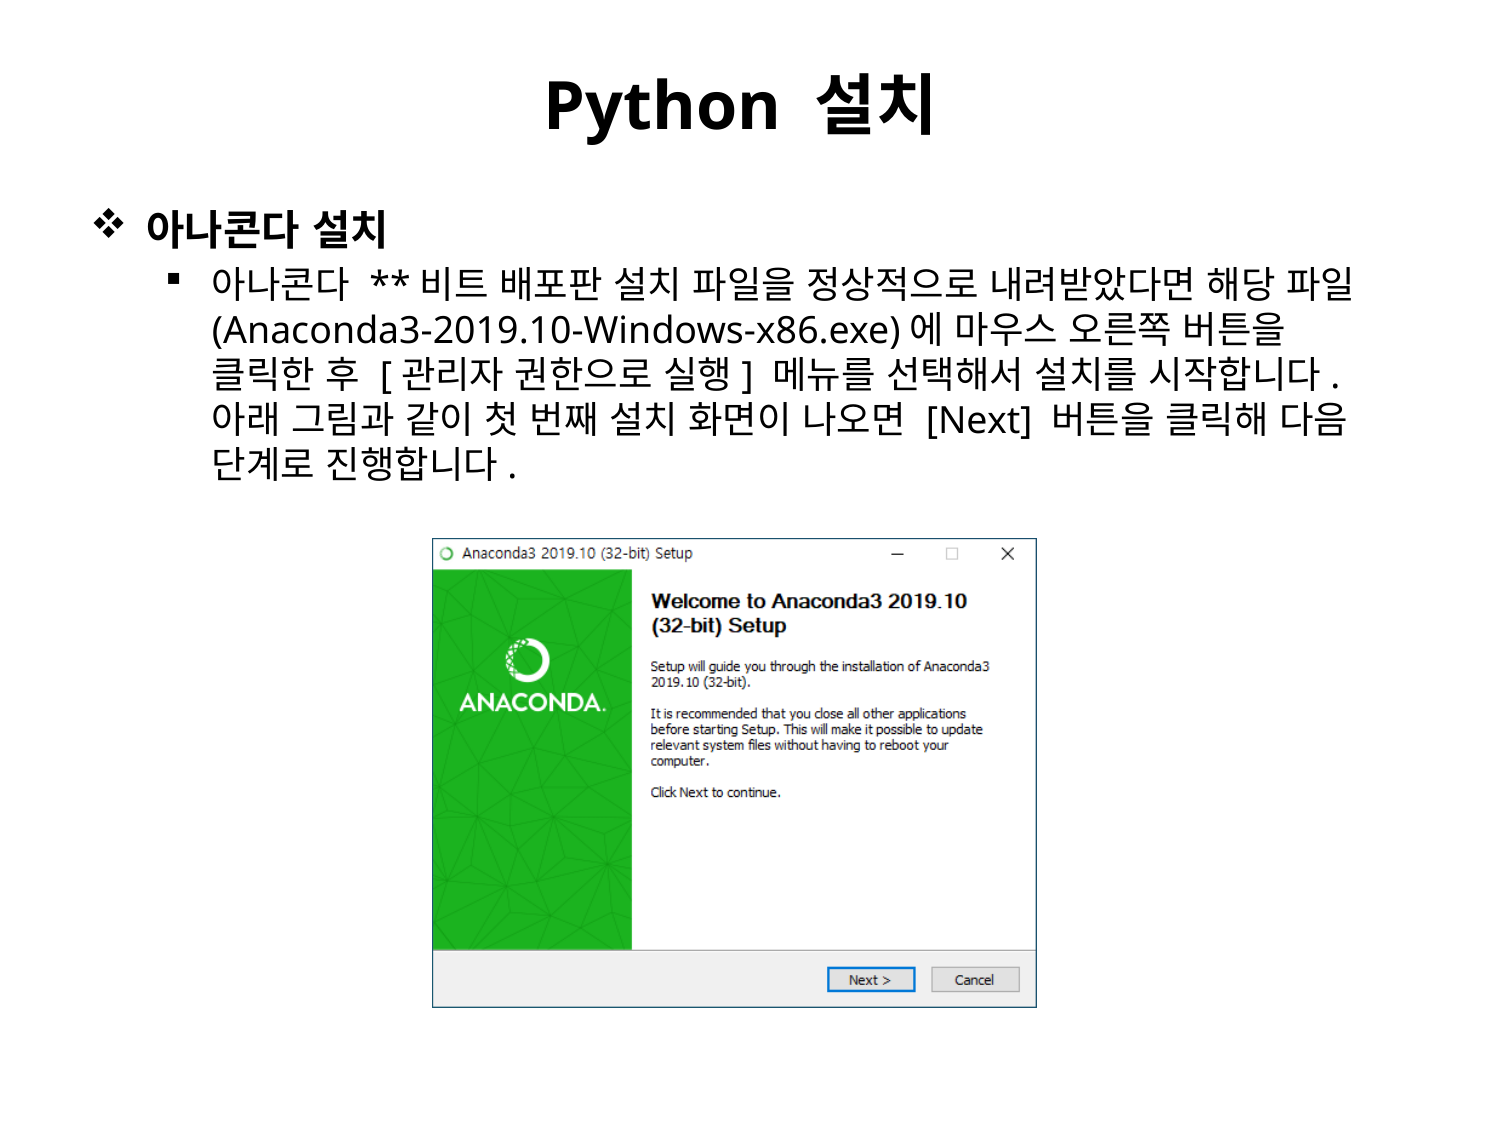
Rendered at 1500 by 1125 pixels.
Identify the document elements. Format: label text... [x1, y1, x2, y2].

title Python 설치 [75, 45, 1425, 161]
picture [432, 537, 1037, 1008]
list 아나콘다 설치 아나콘다 **비트 배포판 설치 파일을 정상적으로 내려받았다면 해당 파일(Anaconda3-2019.10-Windows-x86.exe)에 마우스 오른쪽 버튼을 클릭한 후 [관리자 권한으로 실행] 메뉴를 선택해서 설치를 시작합니다. 아래 그림과 같이 첫 번째 설치 화면이 나오면 [Next] 버튼을 클릭해 다음 단계로 진행합니다. [75, 196, 1395, 1071]
